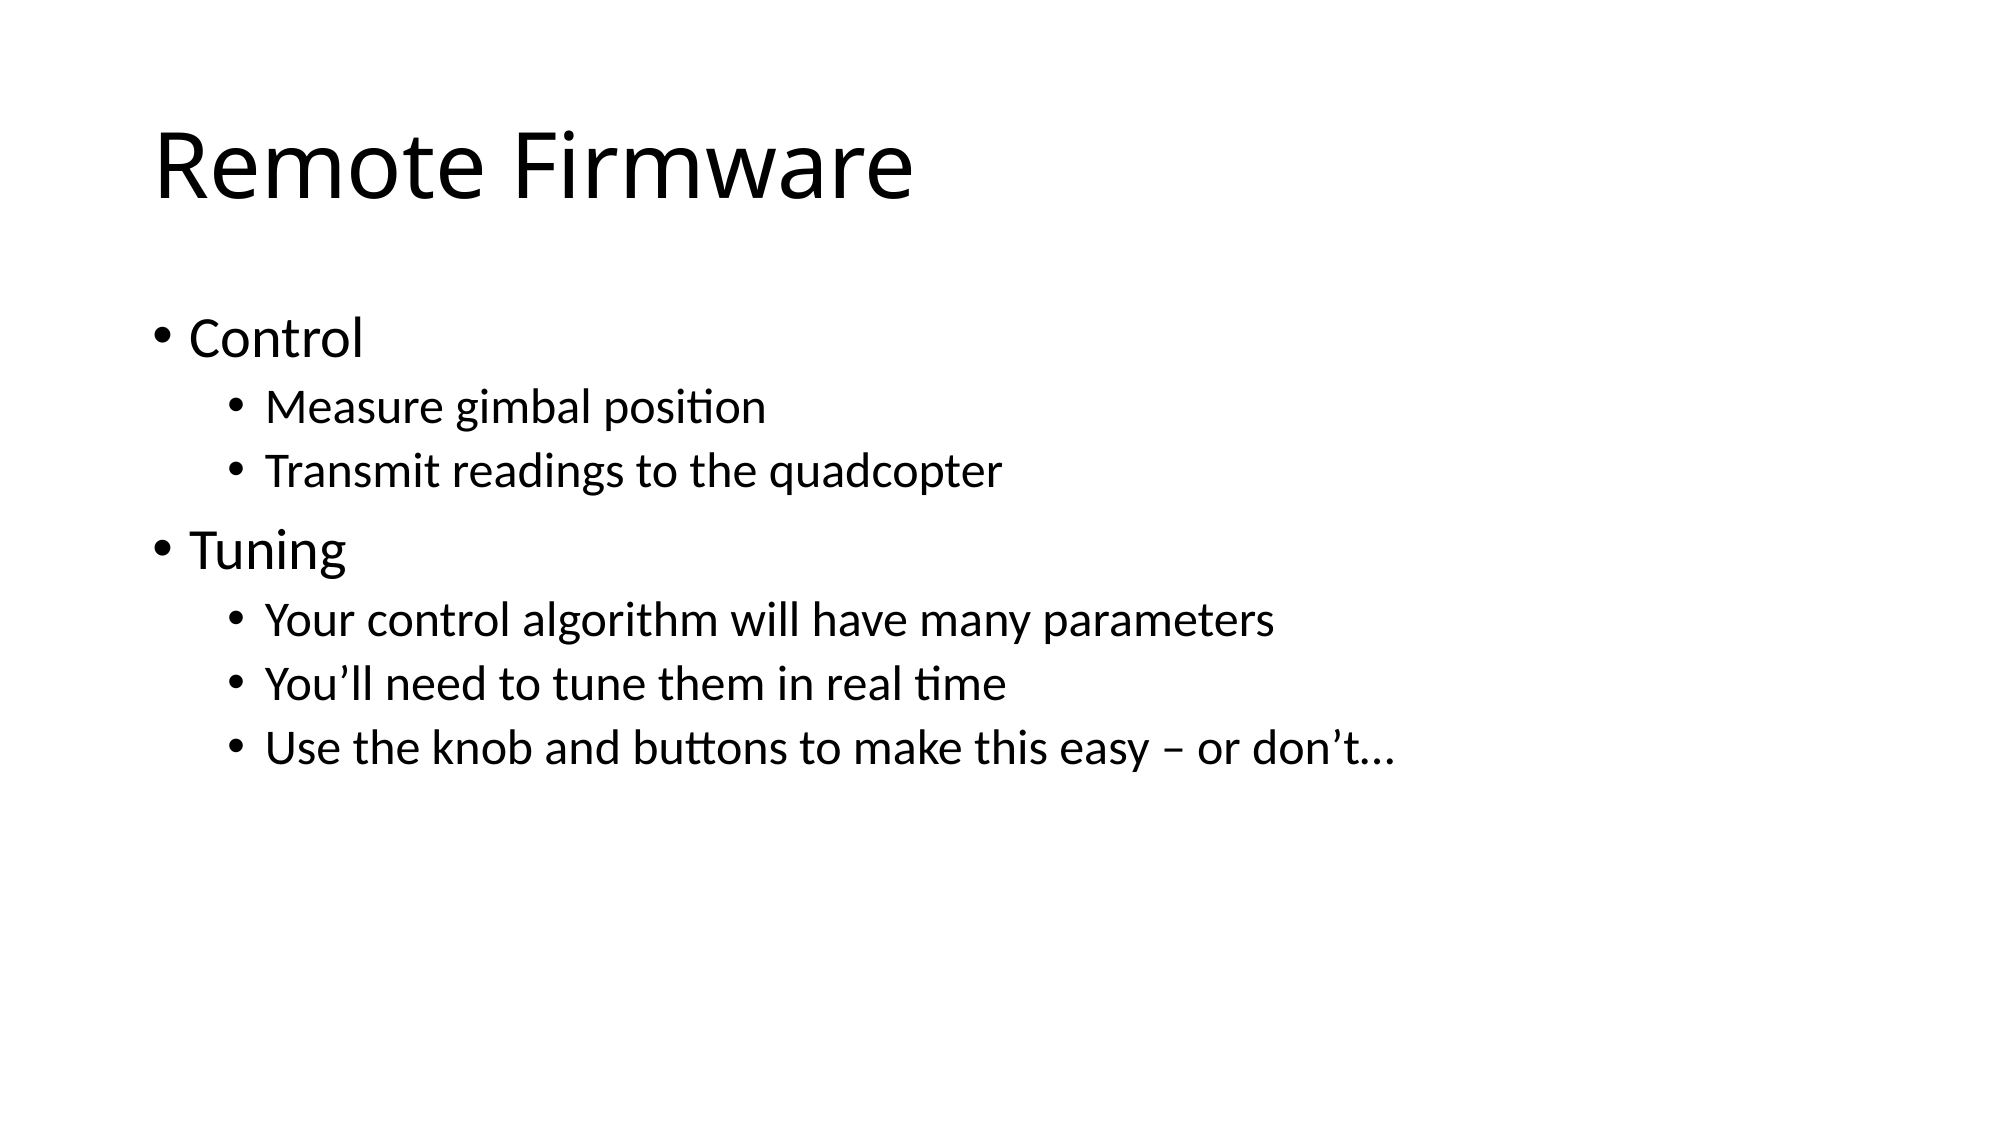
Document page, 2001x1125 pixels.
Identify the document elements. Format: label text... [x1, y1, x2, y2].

title Remote Firmware [137, 59, 1863, 278]
list Control Measure gimbal position Transmit readings to the quadcopter Tuning Your control algorithm will have many parameters You’ll need to tune them in real time Use the knob and buttons to make this easy – or don’t… [137, 299, 1863, 1014]
